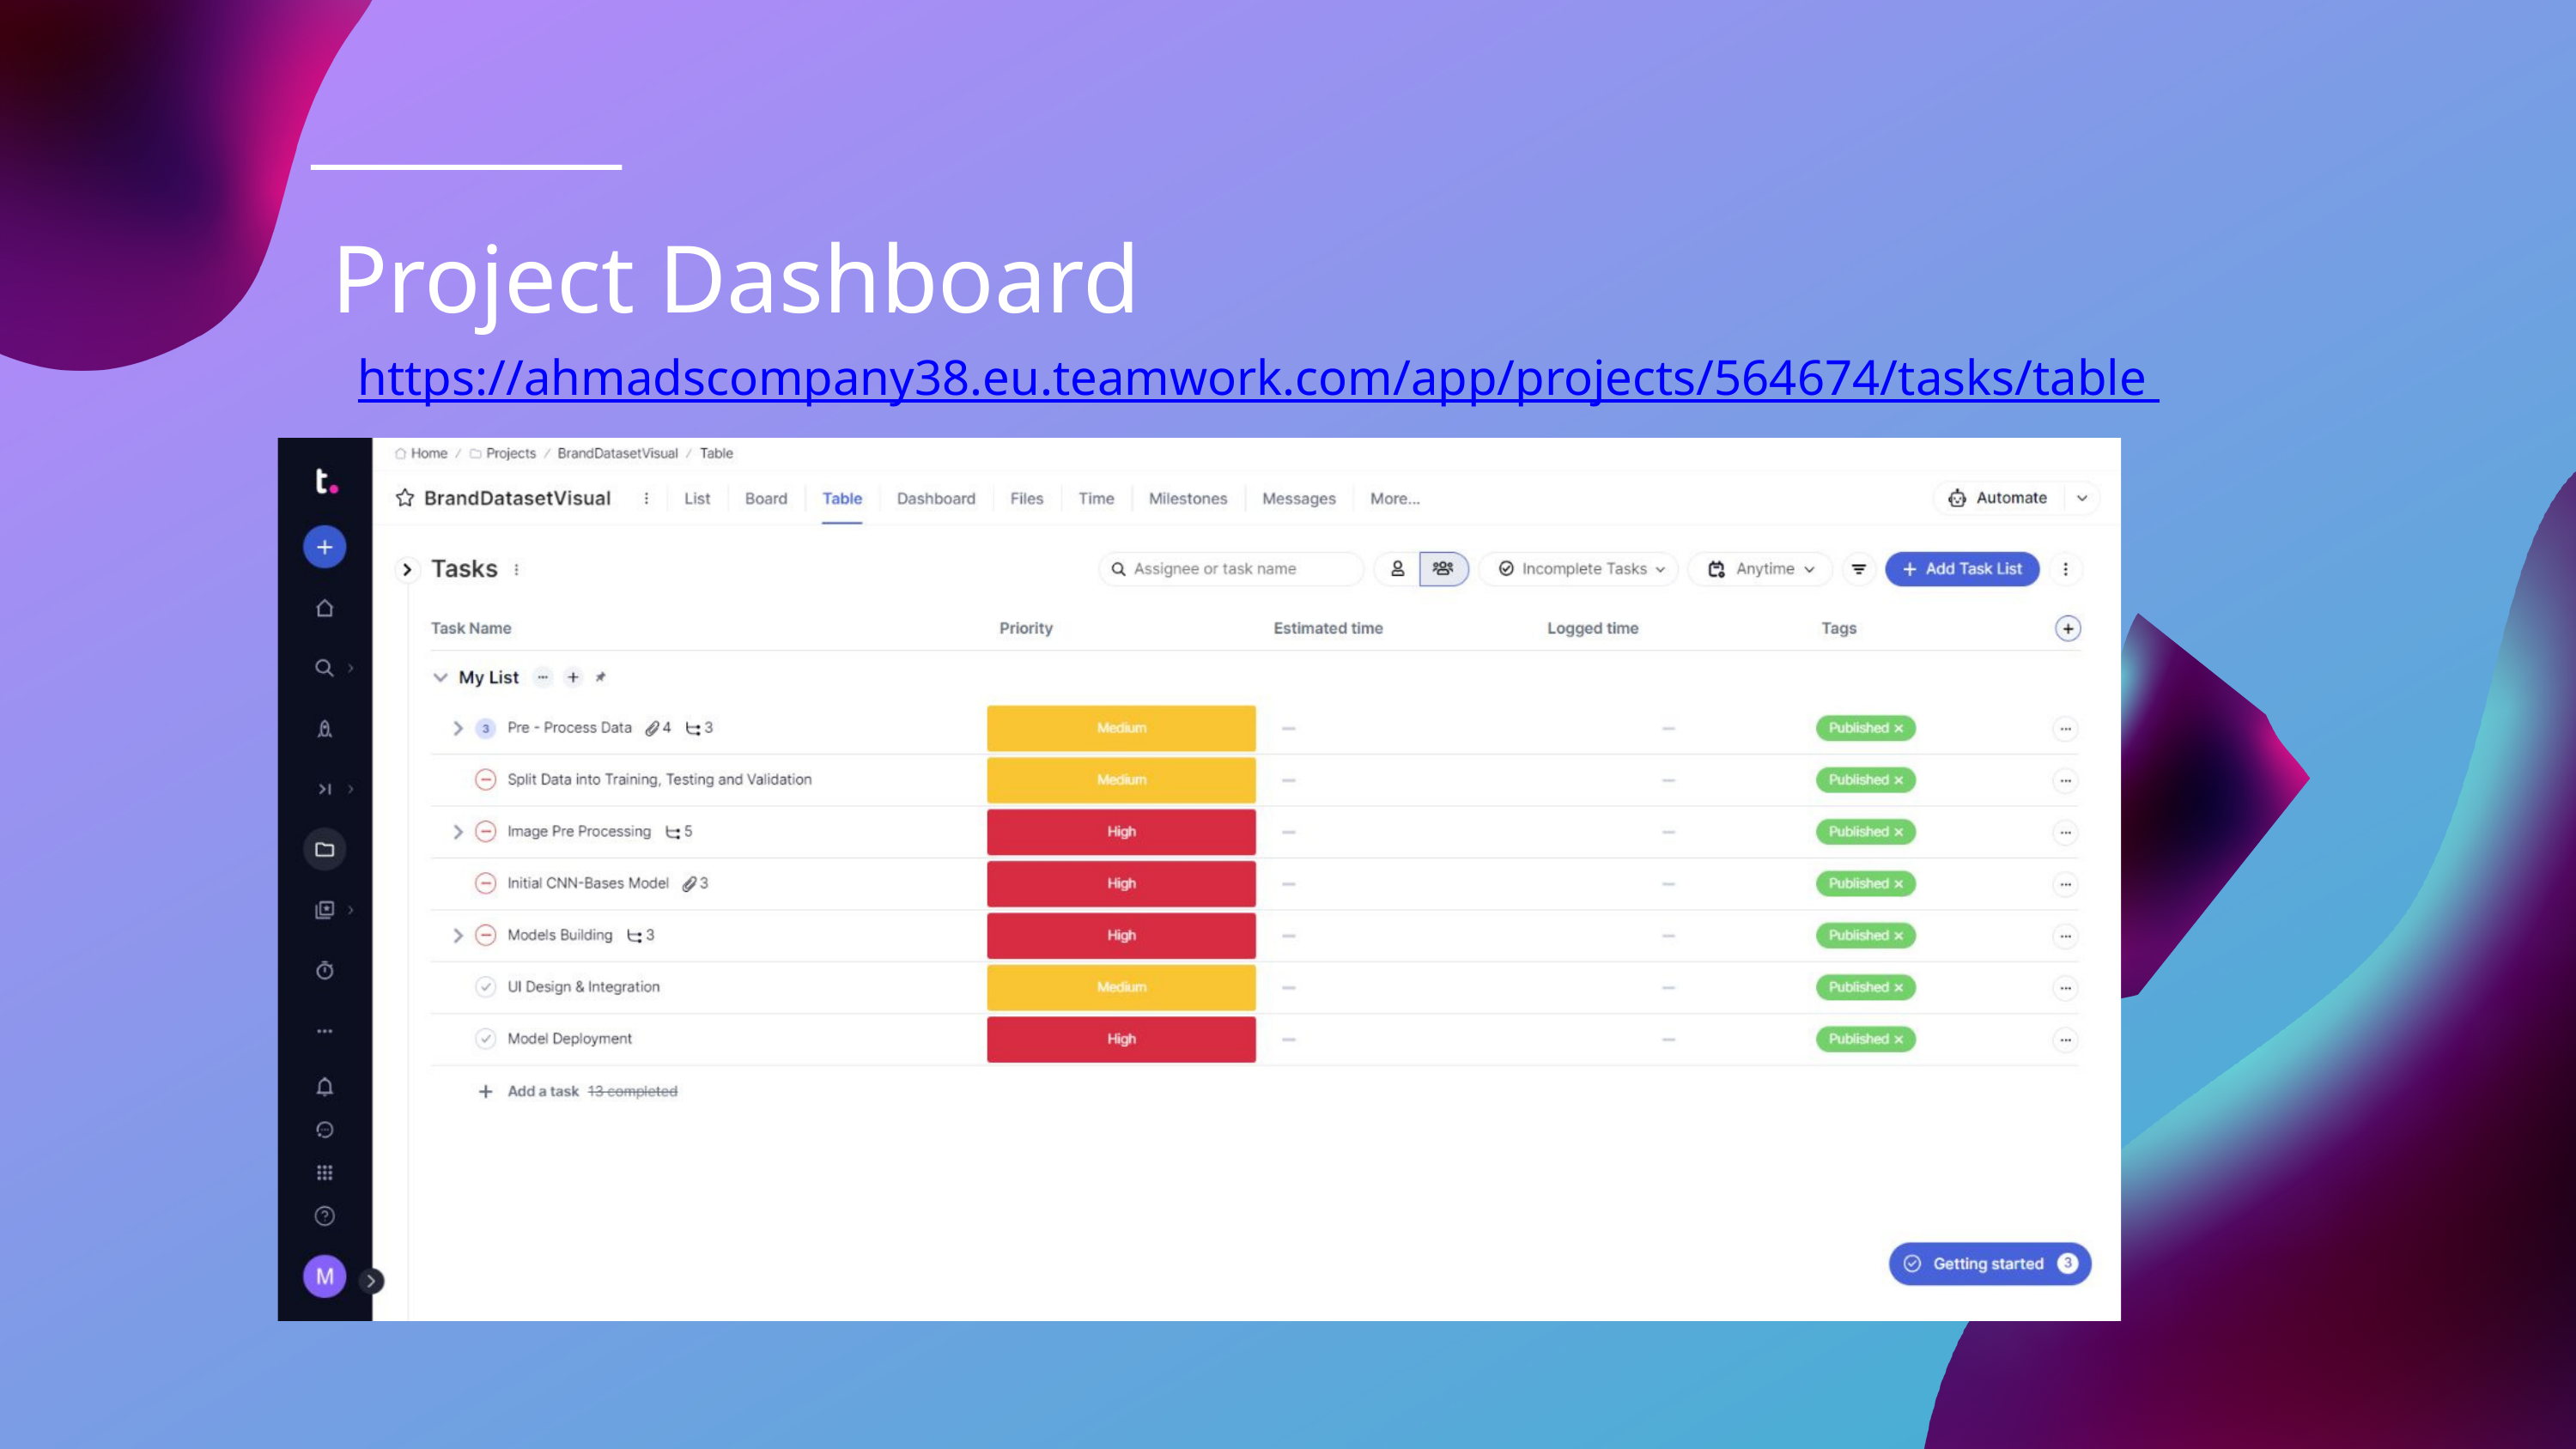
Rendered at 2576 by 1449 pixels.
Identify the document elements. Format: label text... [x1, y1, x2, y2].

text_box [277, 438, 2122, 1321]
text_box Project Dashboard [310, 201, 1162, 332]
text_box [310, 164, 623, 170]
text_box [1917, 438, 2576, 1449]
text_box [0, 0, 2576, 1449]
text_box [2122, 600, 2324, 1006]
text_box https://ahmadscompany38.eu.teamwork.com/app/projects/564674/tasks/table [310, 345, 2207, 414]
text_box [0, 0, 445, 371]
